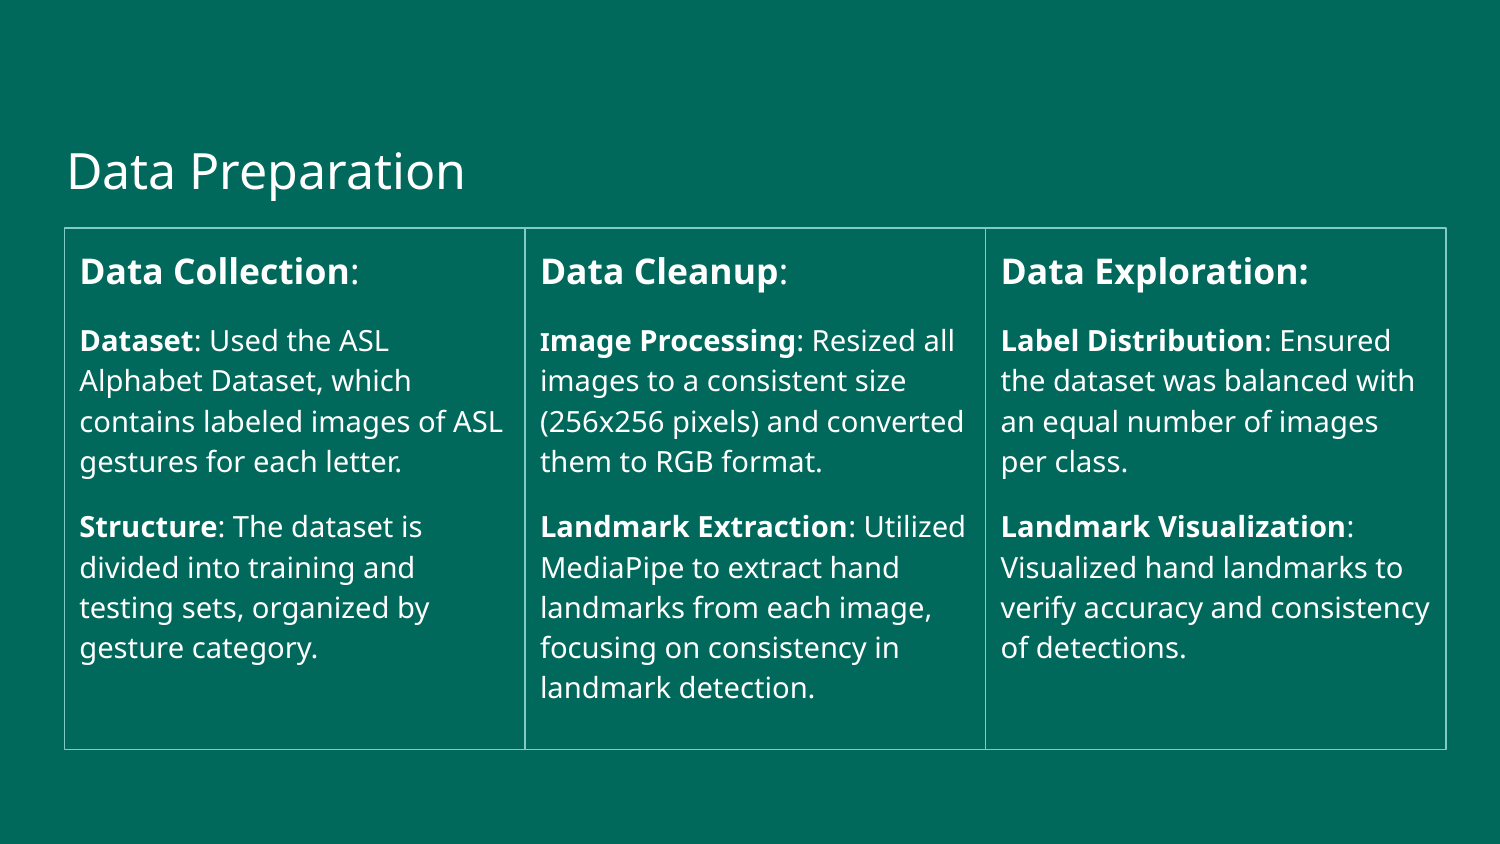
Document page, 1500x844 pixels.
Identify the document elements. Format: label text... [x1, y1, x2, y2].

list Data Collection: Dataset: Used the ASL Alphabet Dataset, which contains labeled images of ASL gestures for each letter. Structure: The dataset is divided into training and testing sets, organized by gesture category. [64, 227, 525, 750]
title Data Preparation [51, 91, 777, 216]
list Data Cleanup: Image Processing: Resized all images to a consistent size (256x256 pixels) and converted them to RGB format. Landmark Extraction: Utilized MediaPipe to extract hand landmarks from each image, focusing on consistency in landmark detection. [525, 227, 985, 750]
list Data Exploration: Label Distribution: Ensured the dataset was balanced with an equal number of images per class. Landmark Visualization: Visualized hand landmarks to verify accuracy and consistency of detections. [985, 227, 1447, 750]
